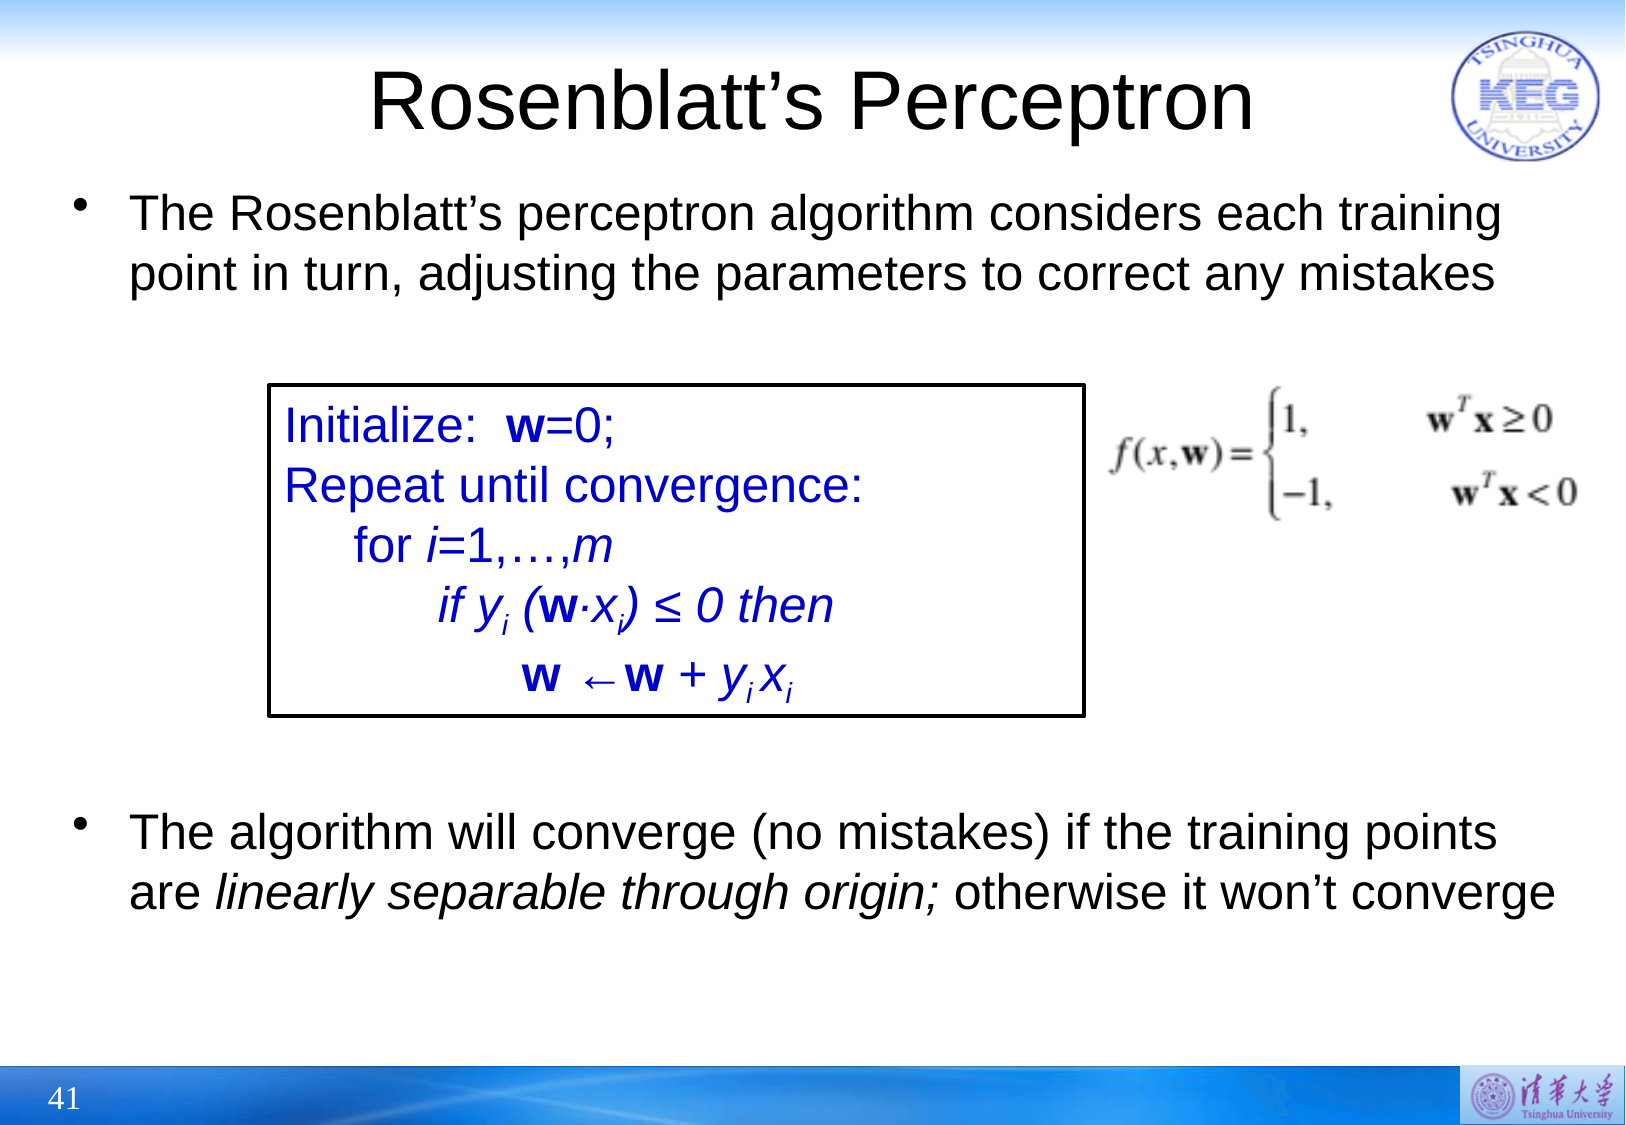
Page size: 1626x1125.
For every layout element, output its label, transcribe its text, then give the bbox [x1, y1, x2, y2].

title Rosenblatt’s Perceptron [44, 30, 1581, 162]
text_box Initialize: w=0; Repeat until convergence: for i=1,…,m if yi (w·xi) ≤ 0 then w ←w + yi xi [267, 383, 1086, 718]
list The Rosenblatt’s perceptron algorithm considers each training point in turn, adjusting the parameters to correct any mistakes The algorithm will converge (no mistakes) if the training points are linearly separable through origin; otherwise it won’t converge [57, 172, 1581, 1006]
picture [1450, 30, 1604, 163]
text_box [1104, 377, 1583, 525]
picture [0, 1065, 1625, 1125]
